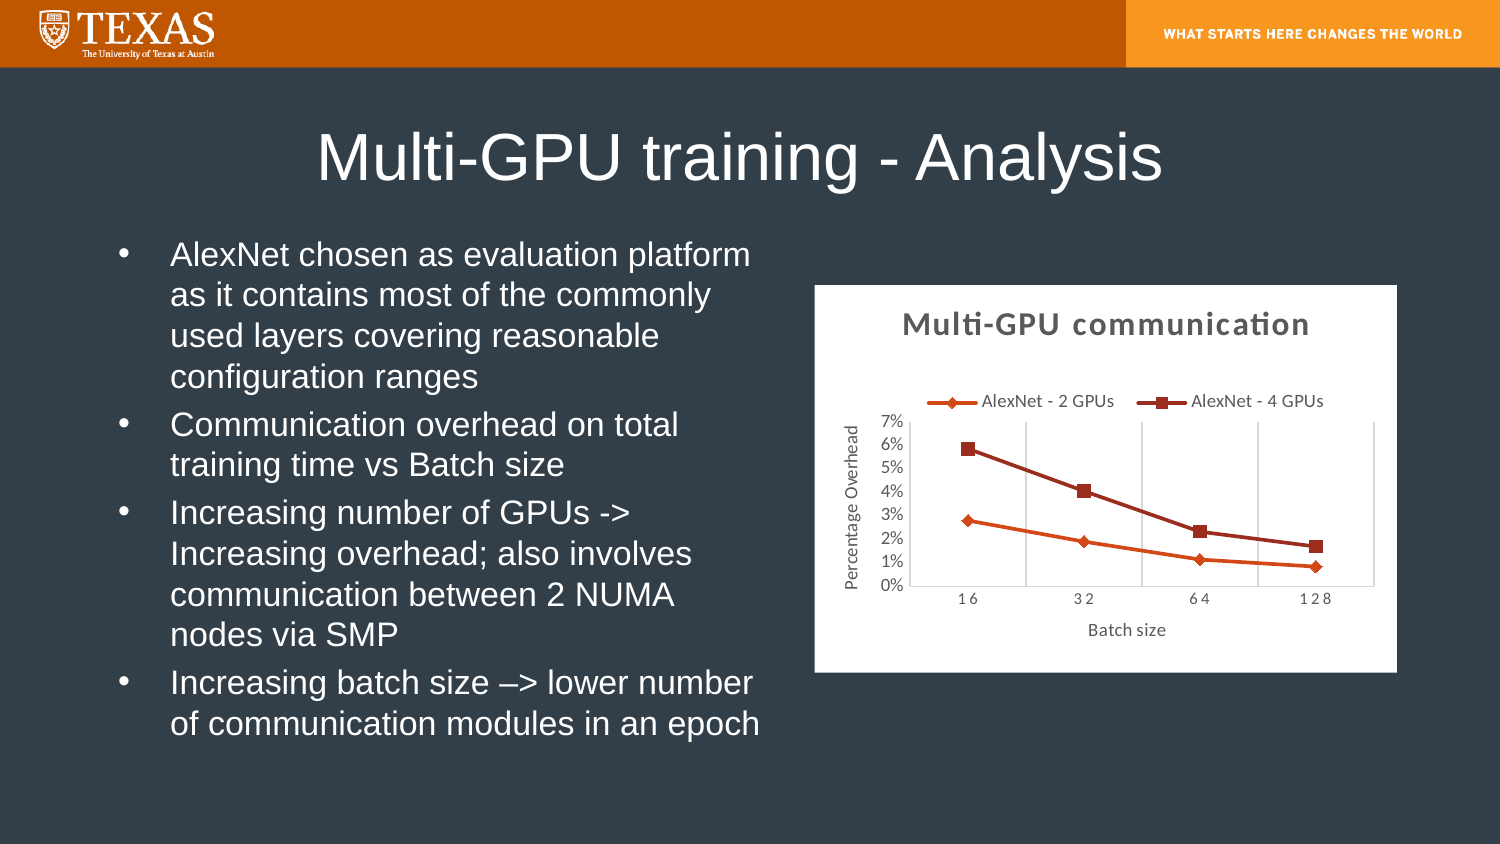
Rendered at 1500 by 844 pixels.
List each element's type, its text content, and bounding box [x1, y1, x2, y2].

picture [0, 0, 1500, 844]
list AlexNet chosen as evaluation platform as it contains most of the commonly used layers covering reasonable configuration ranges Communication overhead on total training time vs Batch size Increasing number of GPUs -> Increasing overhead; also involves communication between 2 NUMA nodes via SMP Increasing batch size –> lower number of communication modules in an epoch [103, 224, 781, 760]
title Multi-GPU training - Analysis [75, 83, 1425, 224]
chart [814, 284, 1398, 673]
